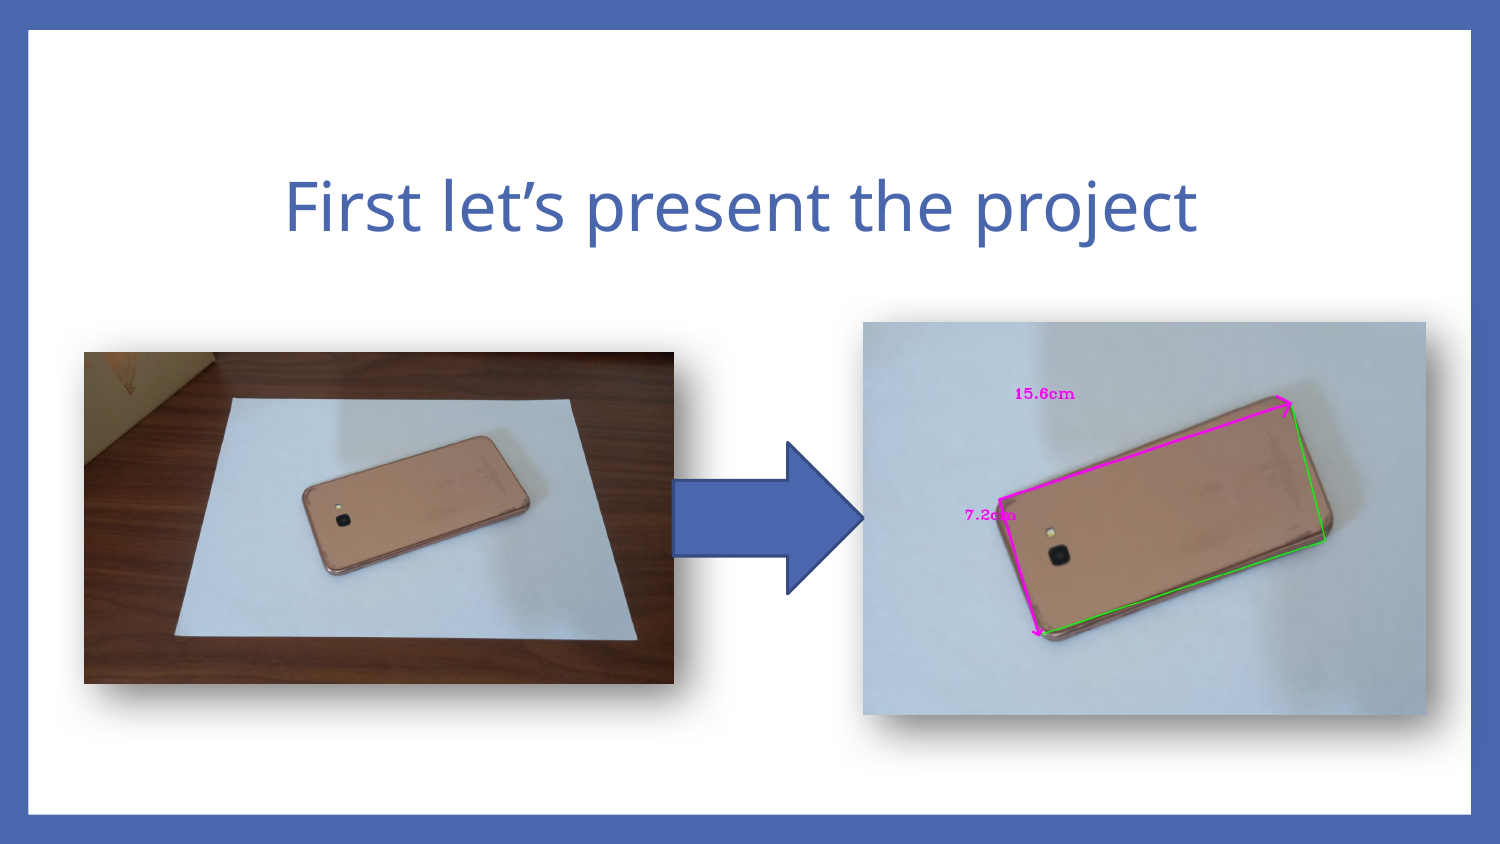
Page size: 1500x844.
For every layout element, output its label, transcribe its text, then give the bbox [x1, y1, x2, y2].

text_box [680, 441, 857, 596]
picture [84, 352, 674, 685]
title First let’s present the project [142, 129, 1358, 290]
picture [862, 321, 1426, 715]
